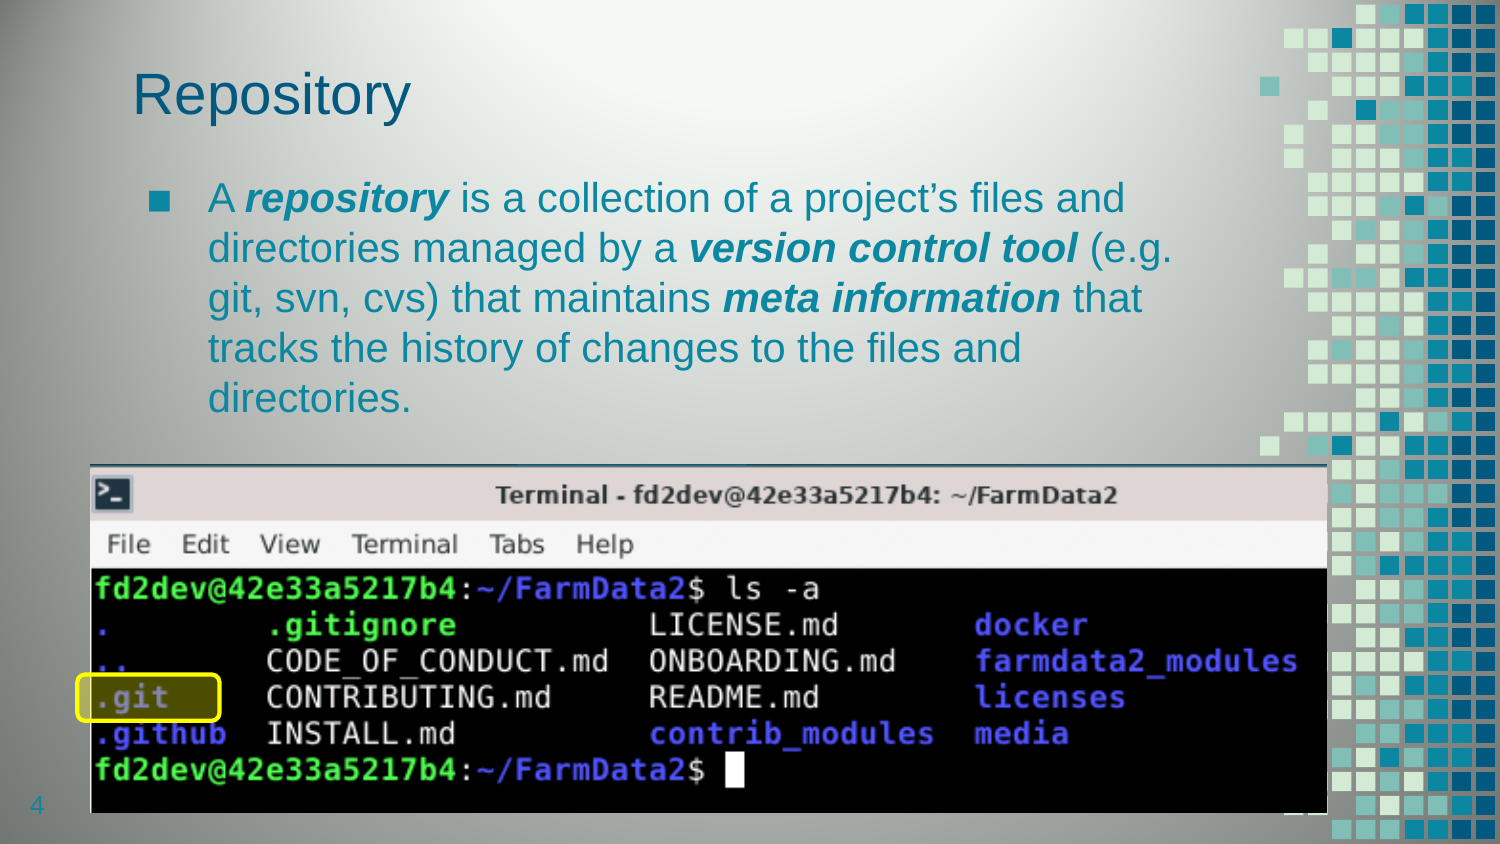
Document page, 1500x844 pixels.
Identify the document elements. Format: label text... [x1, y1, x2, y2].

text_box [76, 464, 1327, 813]
title Repository [117, 0, 1227, 141]
slide_number 4 [15, 774, 105, 839]
list A repository is a collection of a project’s files and directories managed by a version control tool (e.g. git, svn, cvs) that maintains meta information that tracks the history of changes to the files and directories. [117, 156, 1227, 463]
picture [0, 0, 1500, 844]
